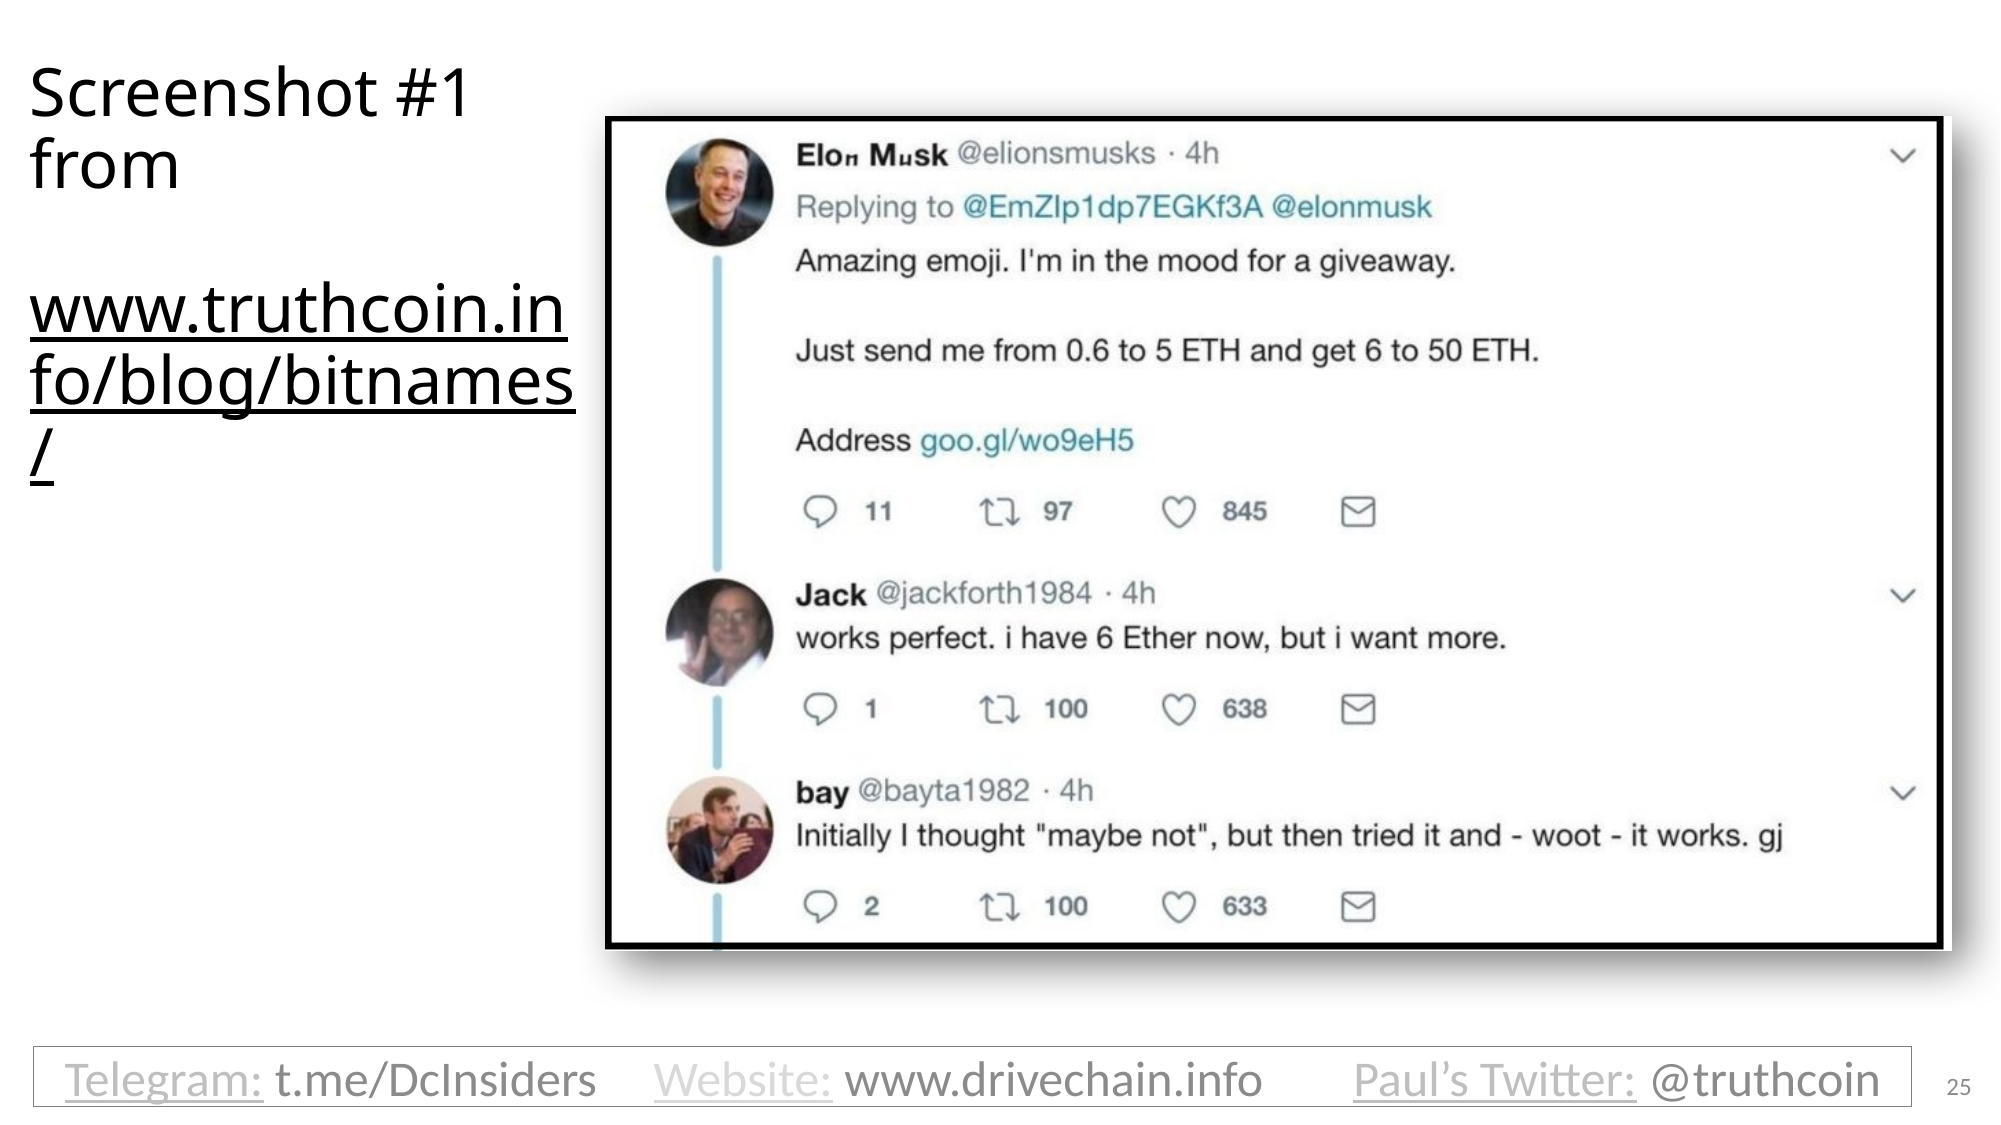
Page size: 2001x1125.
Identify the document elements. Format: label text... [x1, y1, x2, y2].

text_box [596, 416, 603, 529]
footer Telegram: t.me/DcInsiders Website: www.drivechain.info Paul’s Twitter: @truthcoin [33, 1046, 1912, 1107]
slide_number 25 [1915, 1055, 1987, 1116]
text_box [46, 63, 679, 416]
title Screenshot #1 from www.truthcoin.info/blog/bitnames/ [14, 20, 606, 529]
picture [605, 116, 1952, 951]
